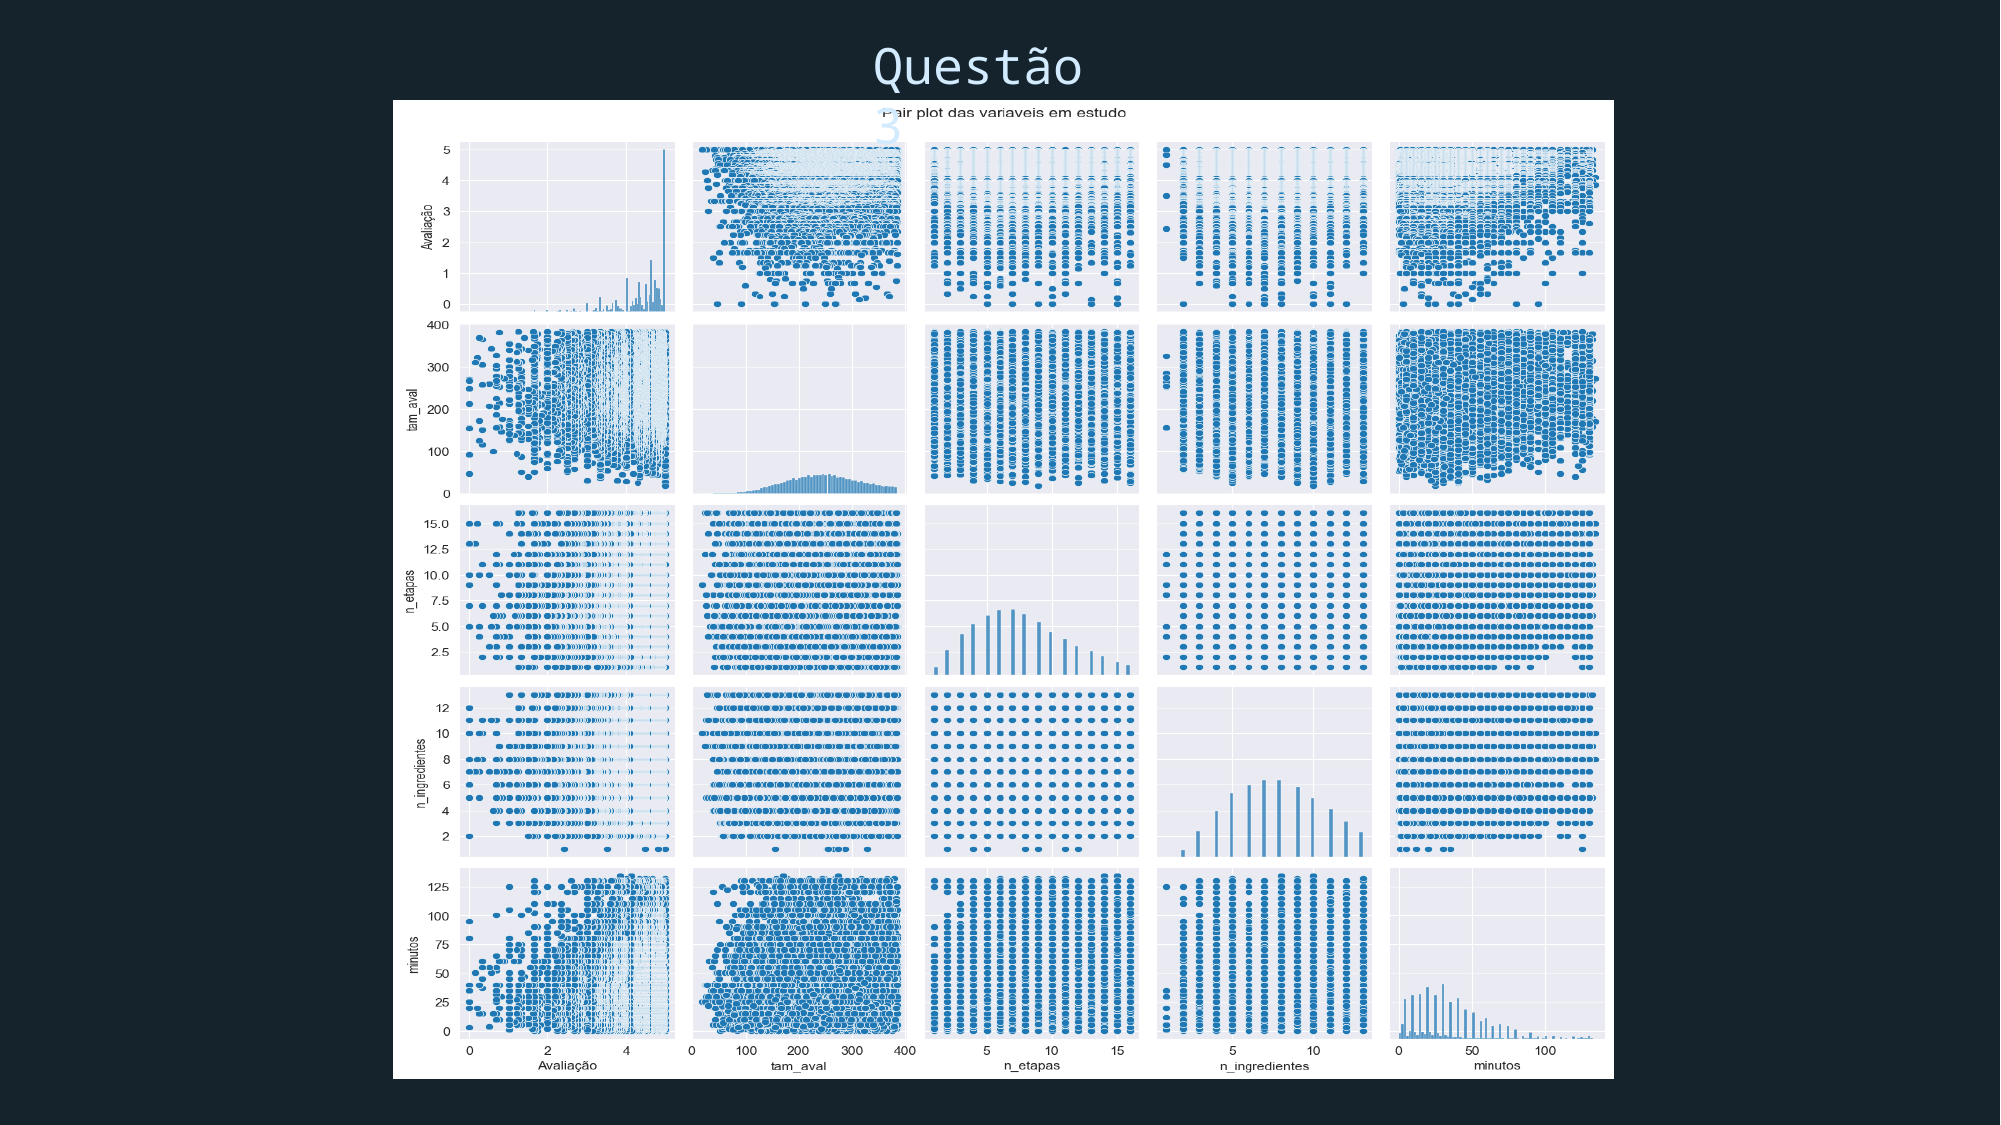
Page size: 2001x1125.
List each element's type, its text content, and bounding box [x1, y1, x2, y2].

text_box Questão 3 [858, 26, 1142, 100]
picture [393, 100, 1614, 1079]
